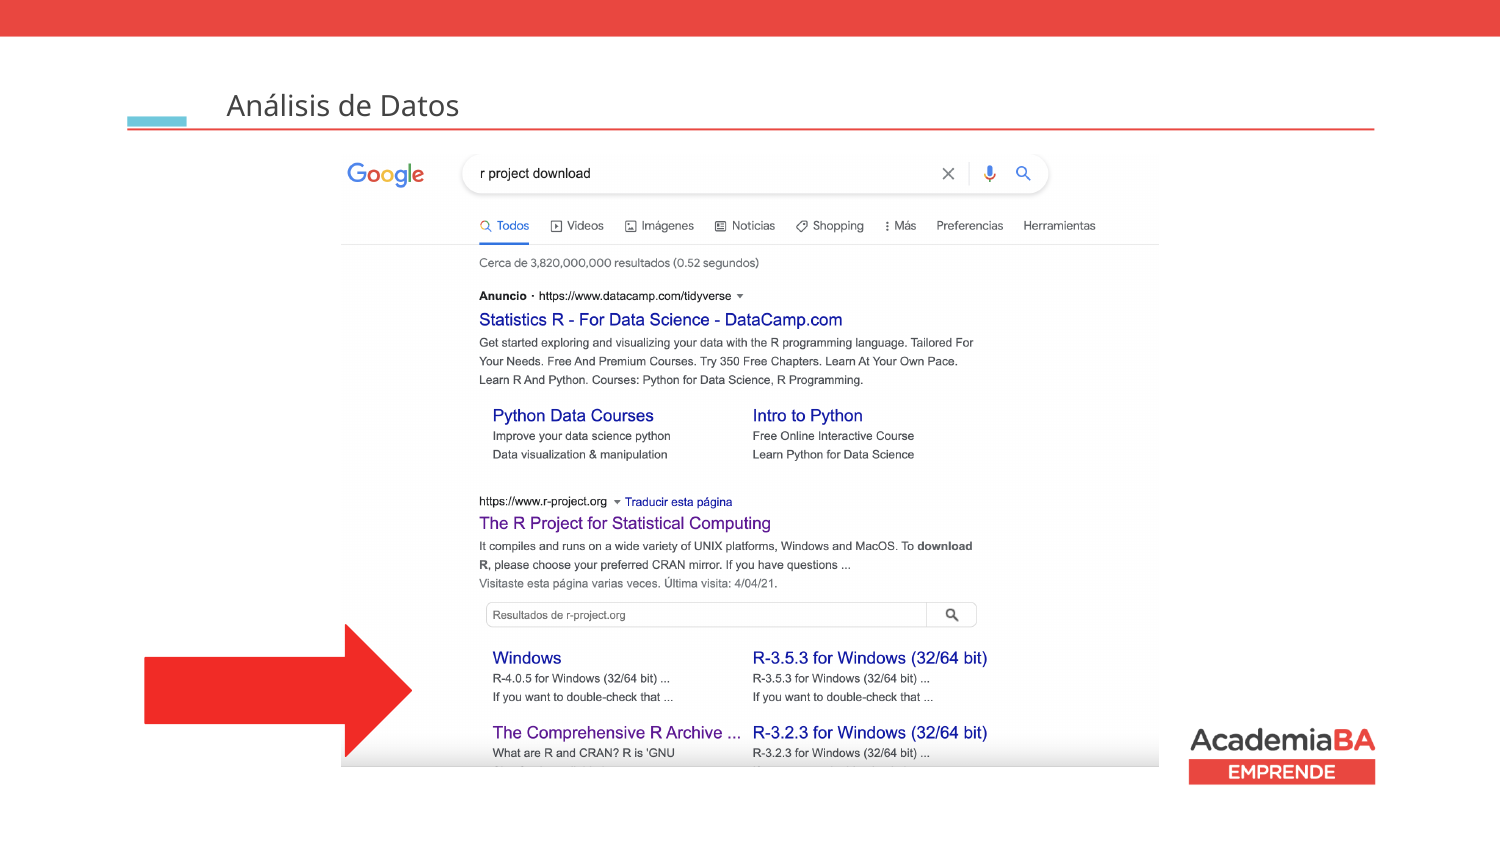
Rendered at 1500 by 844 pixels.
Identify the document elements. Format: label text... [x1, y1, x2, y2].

picture [0, 0, 1500, 841]
text_box [145, 657, 335, 724]
text_box Análisis de Datos [211, 72, 771, 126]
